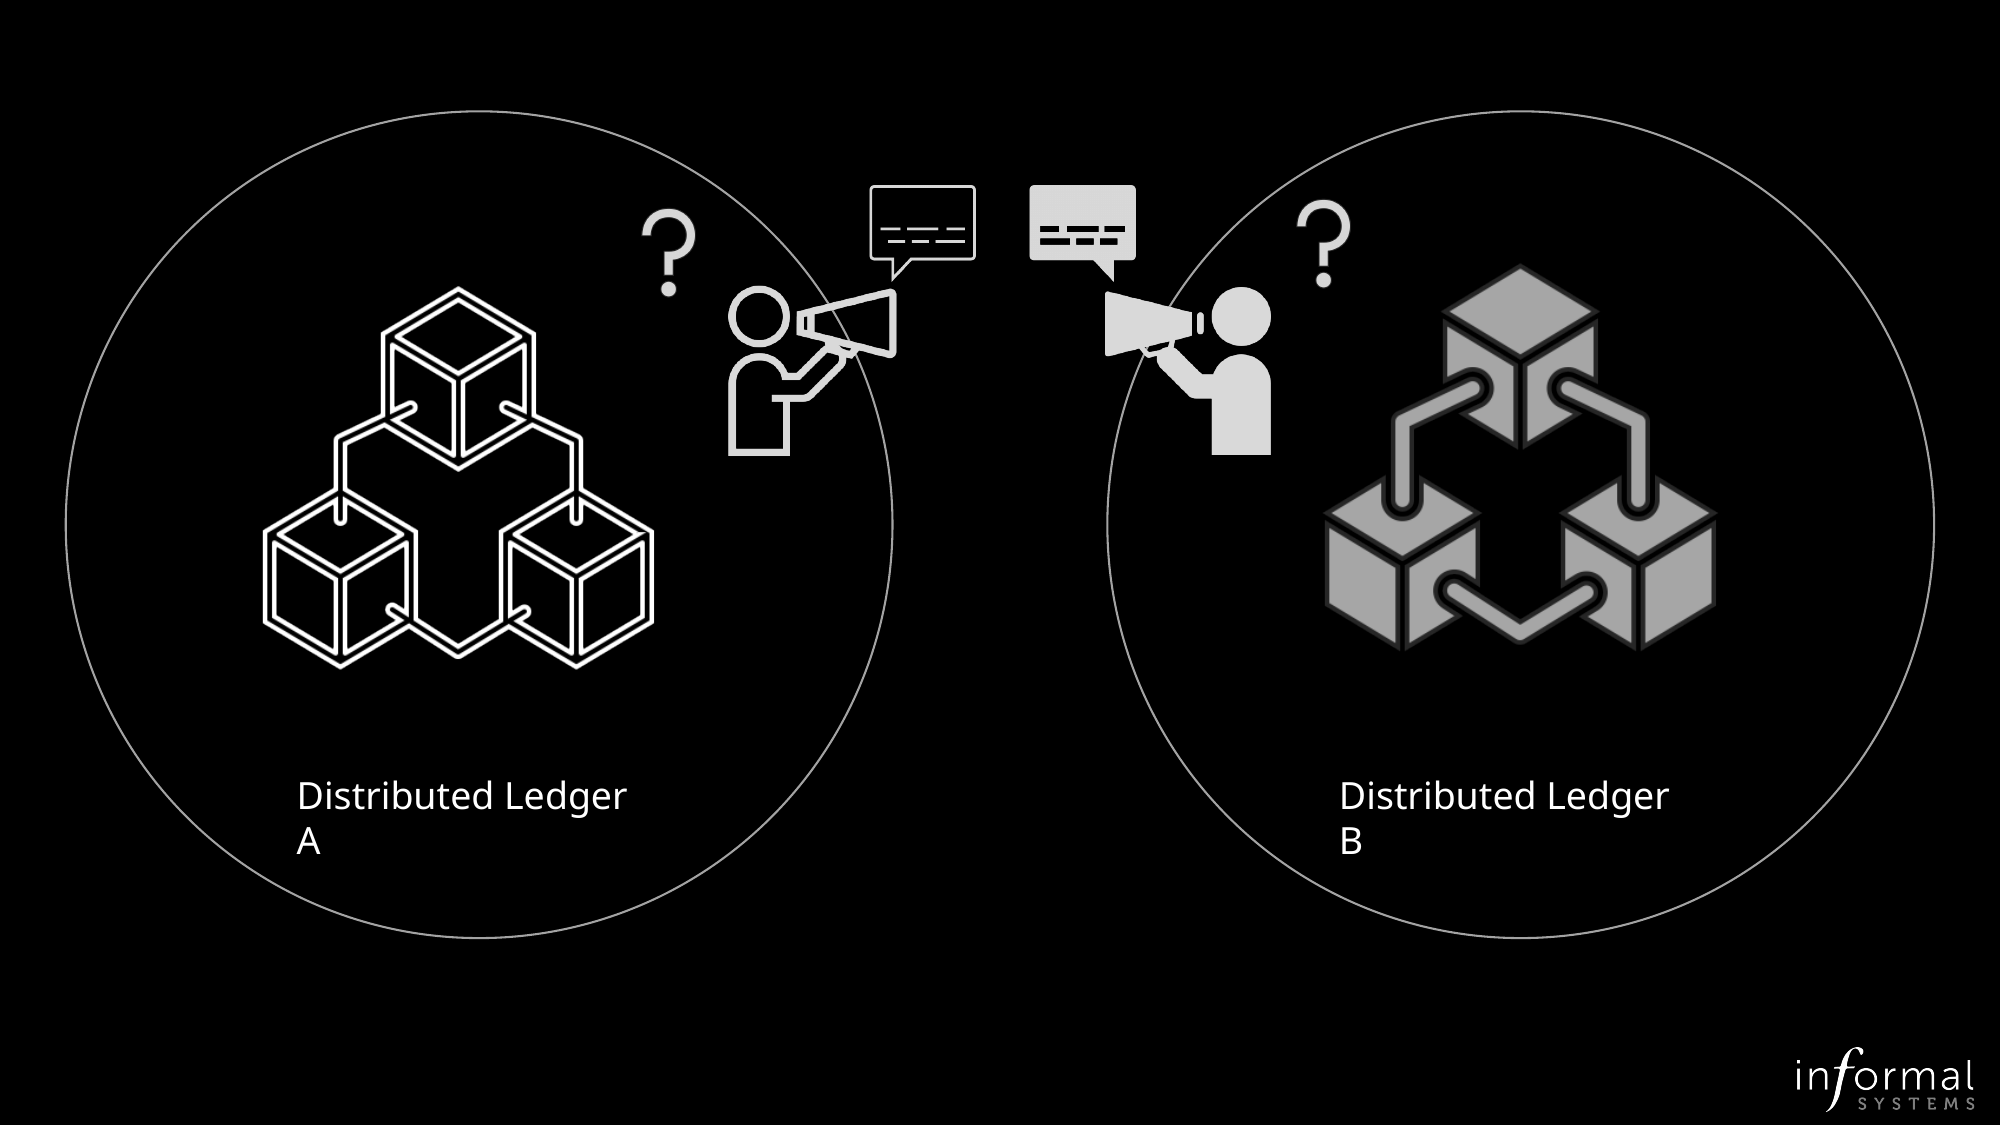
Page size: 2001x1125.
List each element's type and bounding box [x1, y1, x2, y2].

text_box [64, 110, 894, 940]
text_box [1106, 110, 1936, 940]
picture [1797, 1043, 1975, 1116]
picture [1007, 158, 1747, 685]
picture [232, 158, 998, 705]
